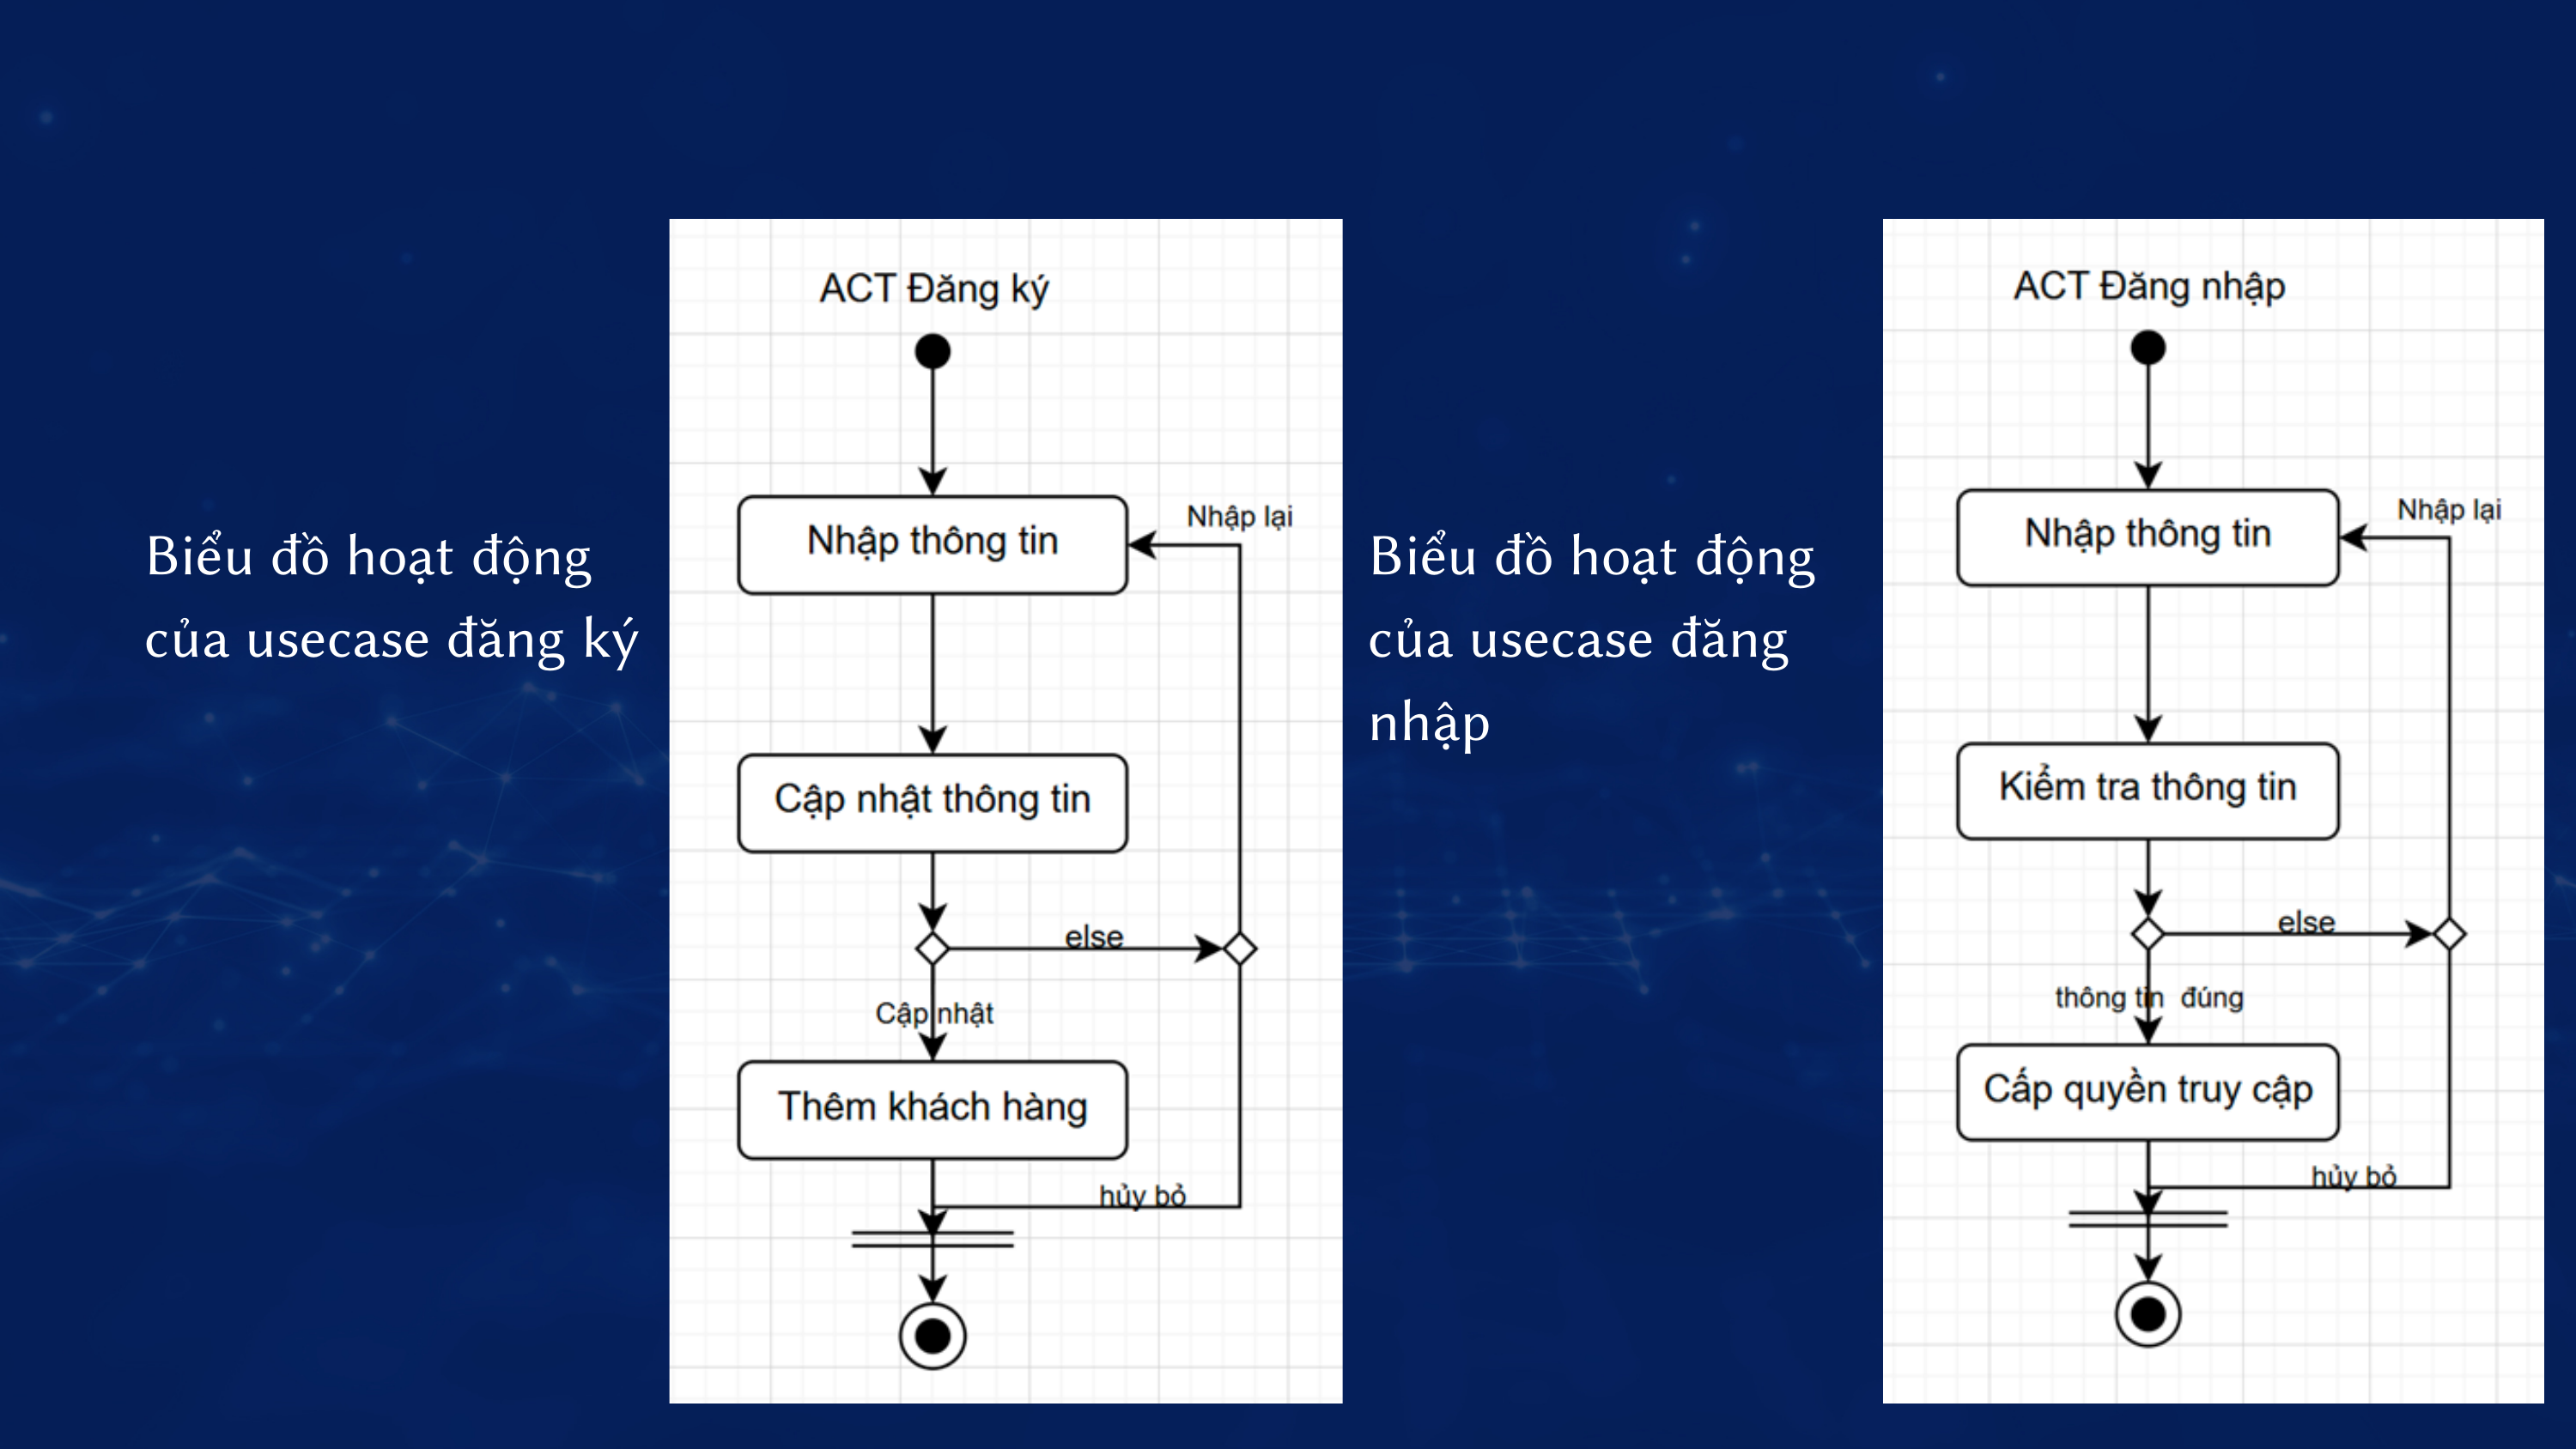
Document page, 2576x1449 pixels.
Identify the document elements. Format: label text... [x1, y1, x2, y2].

text_box [669, 219, 1343, 1404]
text_box [0, 0, 2576, 1449]
text_box [1883, 219, 2544, 1404]
text_box Biểu đồ hoạt động của usecase đăng ký [144, 504, 644, 670]
text_box Biểu đồ hoạt động của usecase đăng nhập [1368, 504, 1884, 752]
